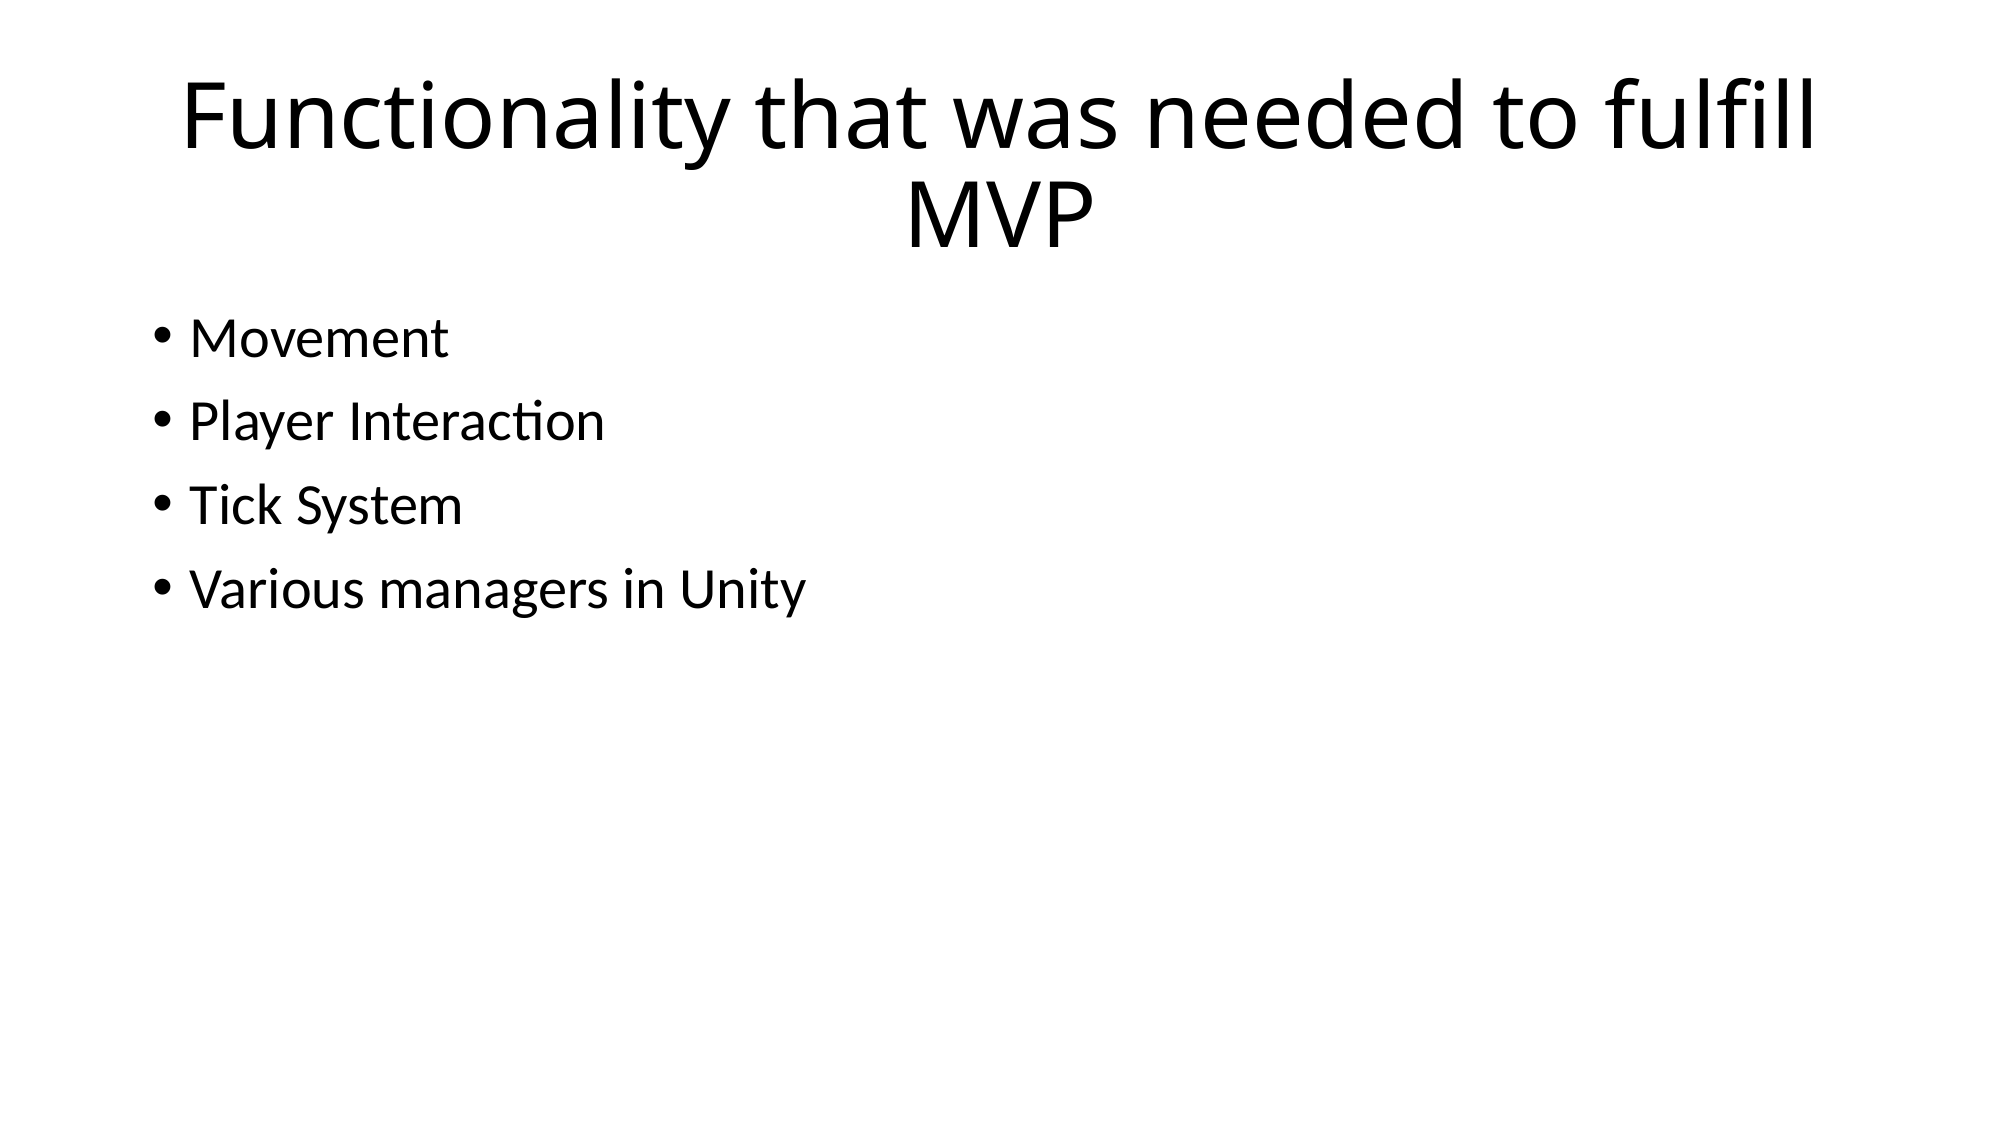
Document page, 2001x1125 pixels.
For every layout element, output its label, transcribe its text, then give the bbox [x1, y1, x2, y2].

title Functionality that was needed to fulfill MVP [137, 59, 1863, 278]
list Movement Player Interaction Tick System Various managers in Unity [137, 299, 1863, 1014]
